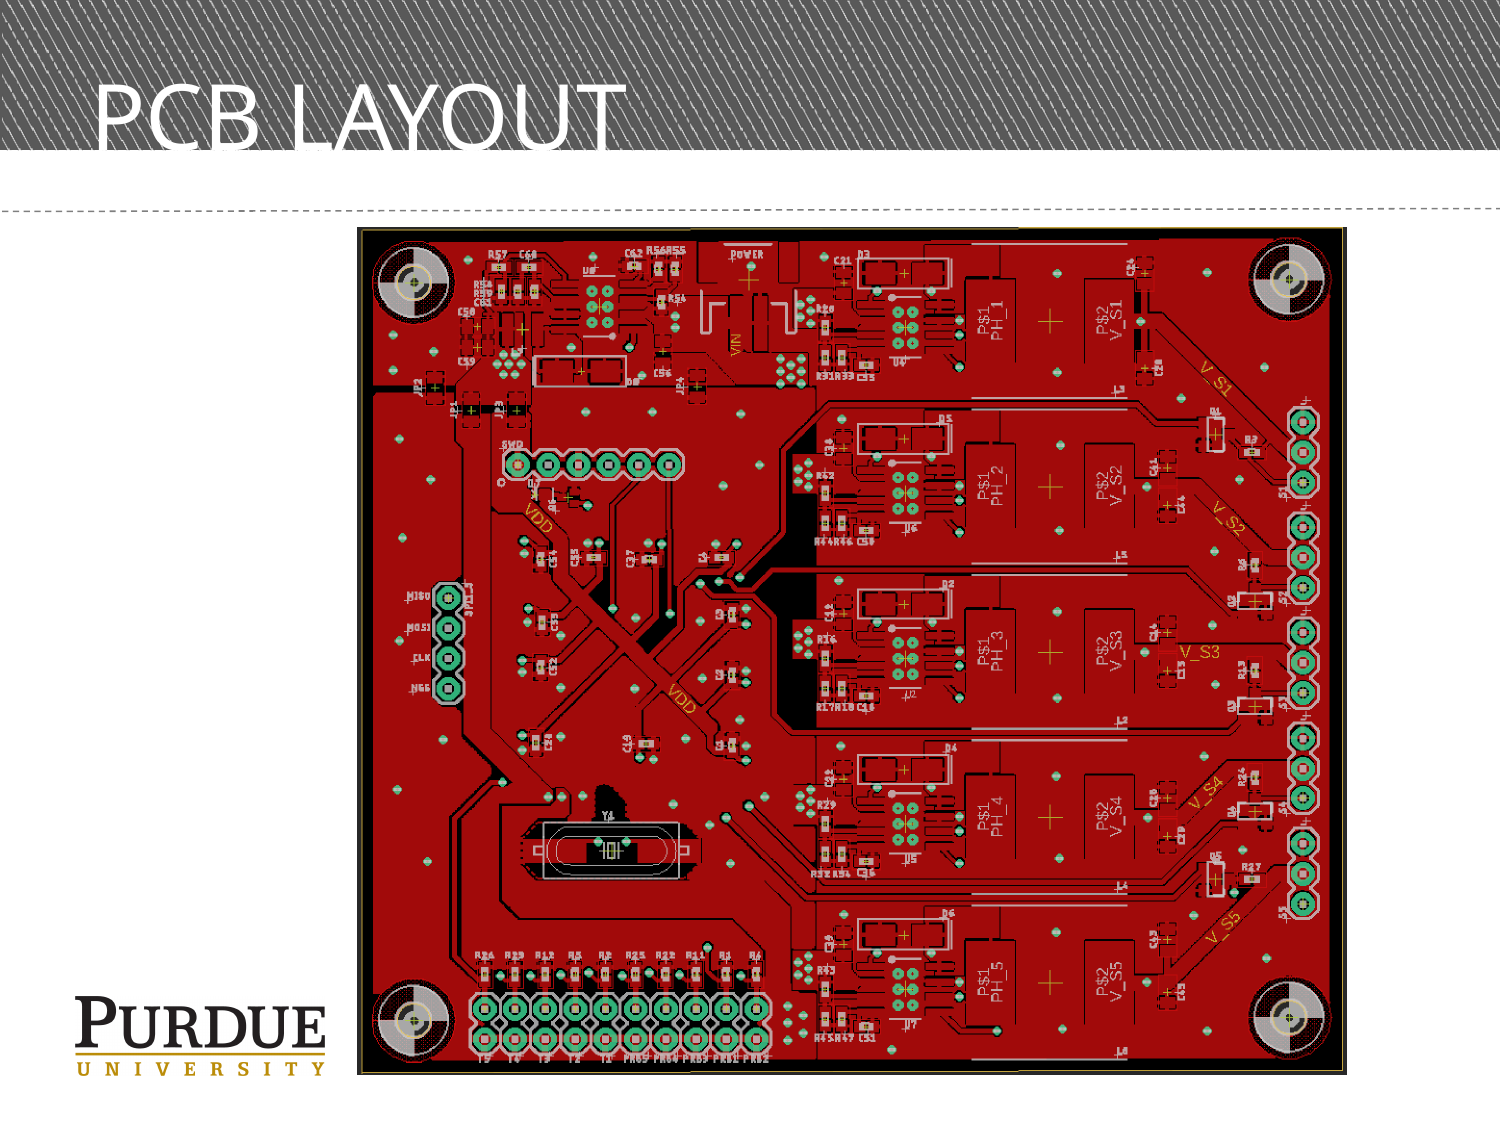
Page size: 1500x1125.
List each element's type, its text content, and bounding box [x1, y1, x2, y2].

picture [357, 226, 1348, 1076]
picture [2, 0, 1500, 151]
picture [75, 996, 325, 1076]
title PCB LAYOUT [75, 51, 1427, 175]
